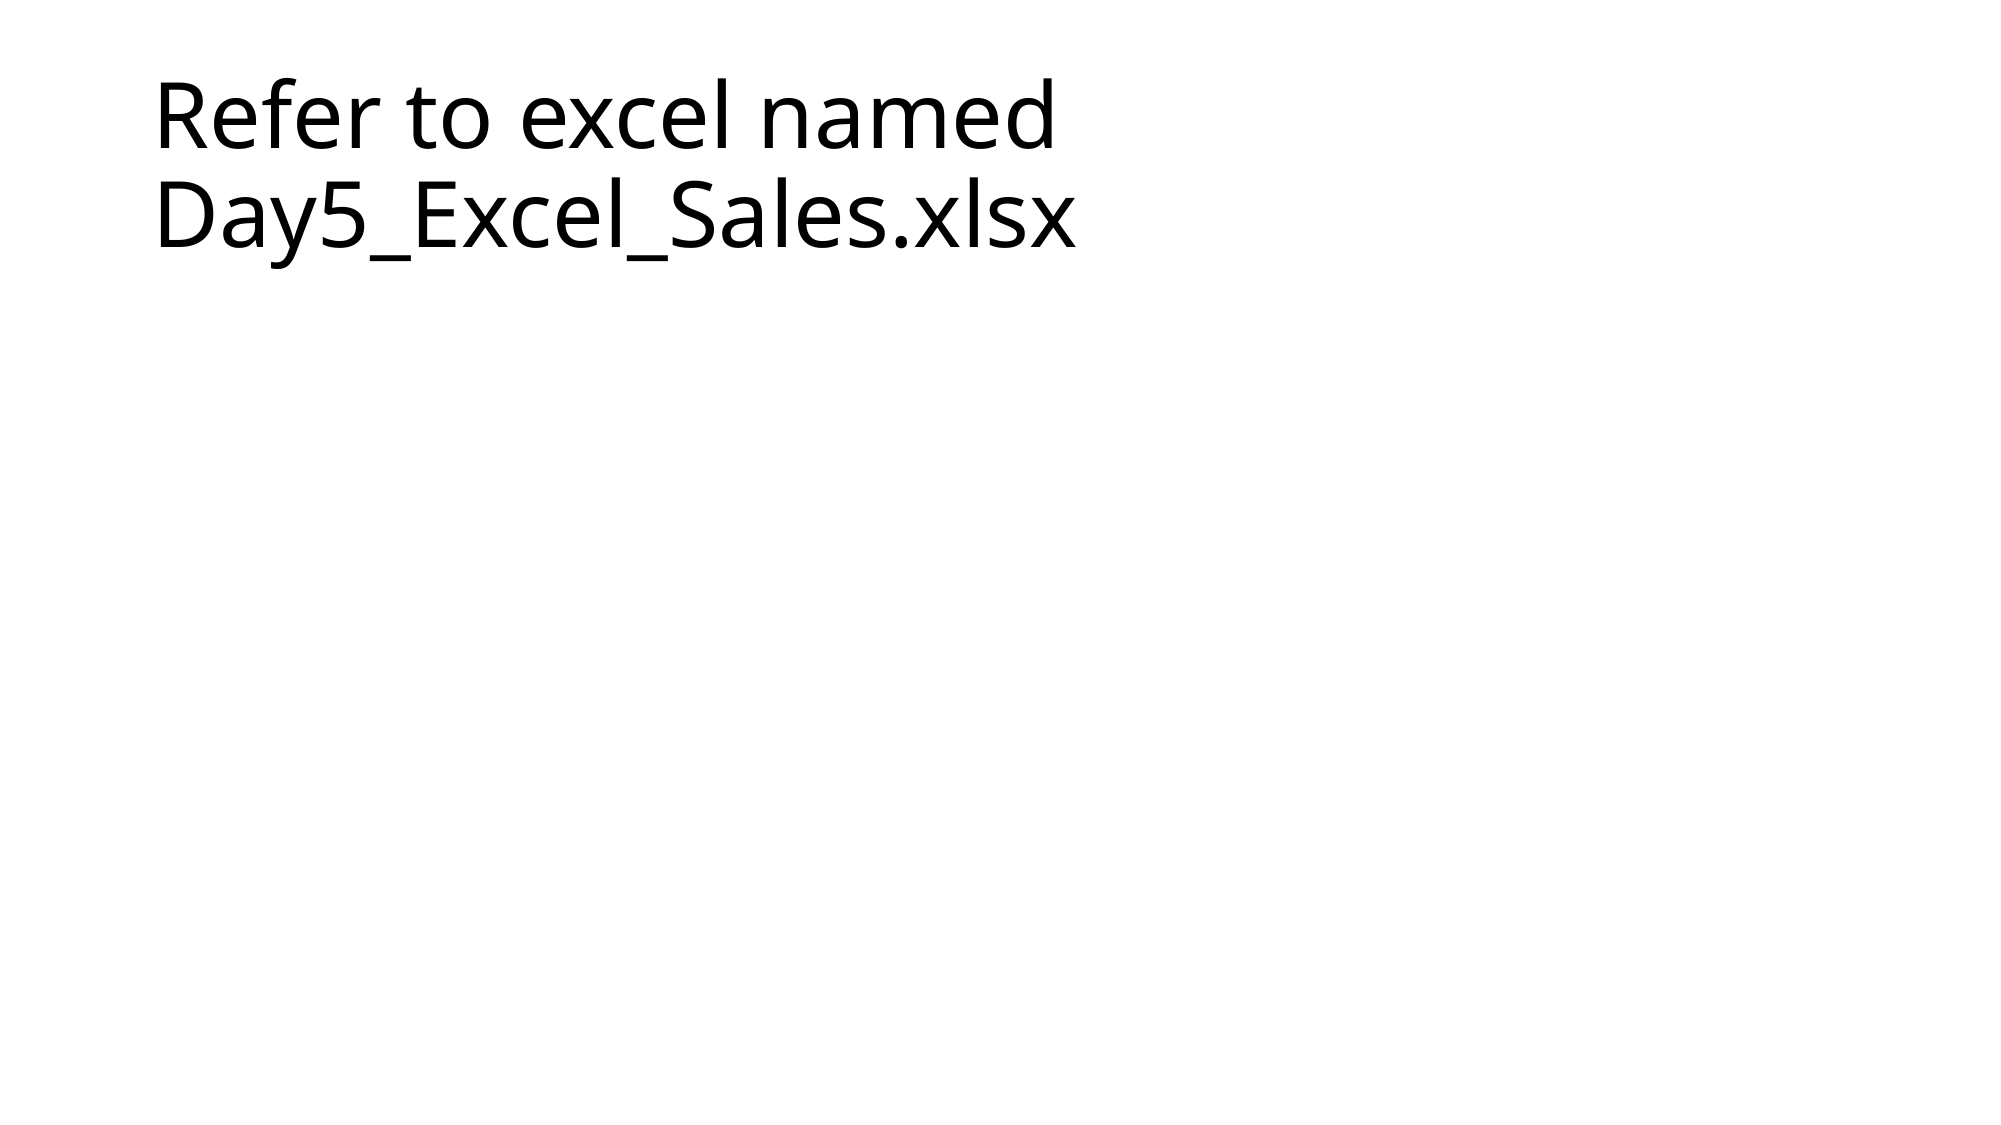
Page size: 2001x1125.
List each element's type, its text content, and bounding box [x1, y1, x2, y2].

title Refer to excel named Day5_Excel_Sales.xlsx [137, 59, 1863, 278]
